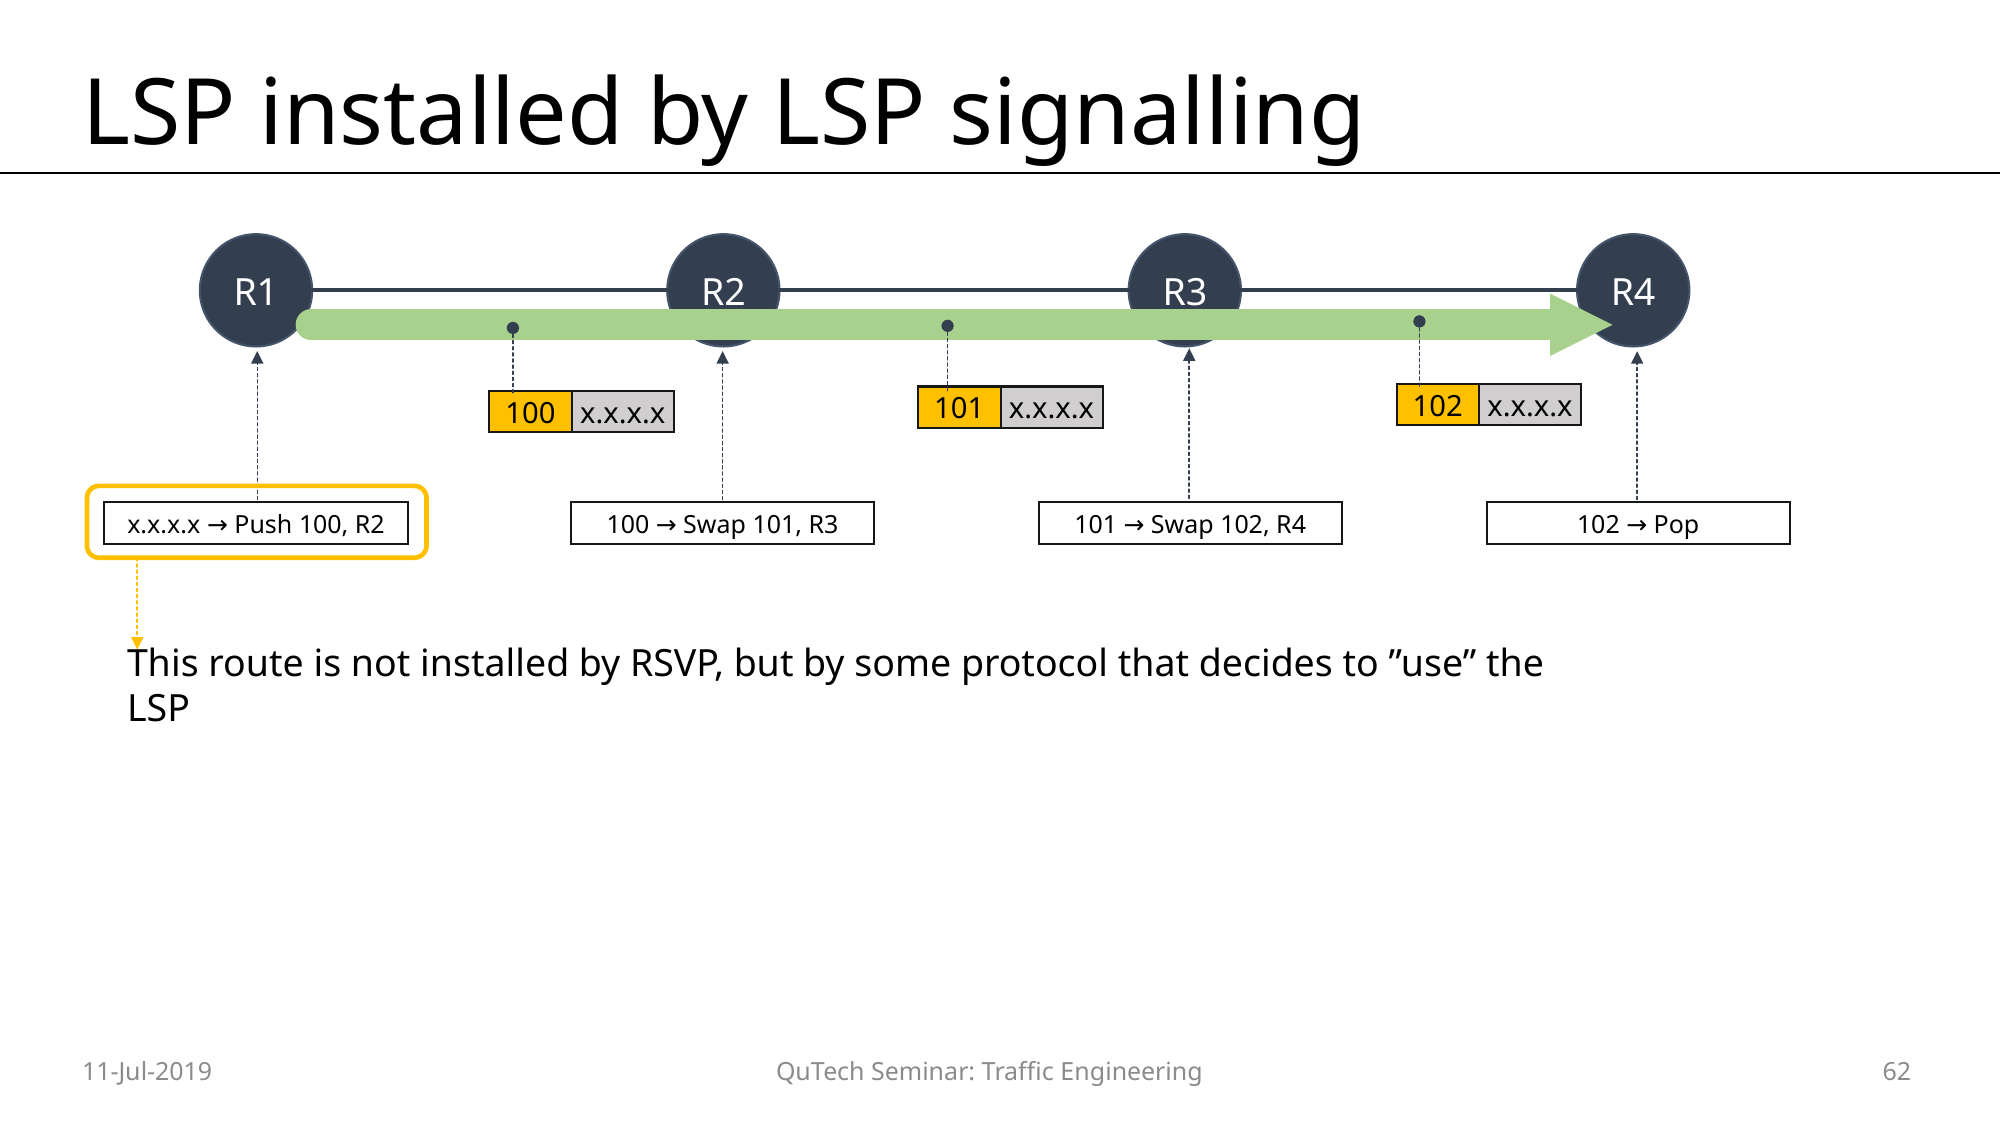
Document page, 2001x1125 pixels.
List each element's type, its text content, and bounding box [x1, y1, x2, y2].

text_box R1 [198, 233, 314, 348]
text_box This route is not installed by RSVP, but by some protocol that decides to ”use” the LSP [111, 619, 1613, 749]
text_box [918, 386, 1103, 428]
text_box R2 [694, 340, 752, 348]
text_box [1396, 384, 1582, 426]
slide_number 62 [1709, 1042, 1927, 1103]
text_box R3 [1127, 233, 1242, 309]
slide_number 11-Jul-2019 [67, 1040, 273, 1101]
footer QuTech Seminar: Traffic Engineering [290, 1042, 1690, 1103]
text_box R3 [1156, 340, 1214, 348]
text_box R2 [666, 233, 781, 309]
text_box 102 → Pop [1486, 501, 1791, 545]
text_box [85, 484, 428, 559]
text_box 101 → Swap 102, R4 [1038, 501, 1343, 545]
text_box 100 → Swap 101, R3 [570, 501, 875, 545]
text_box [489, 390, 674, 433]
title LSP installed by LSP signalling [67, 54, 1927, 176]
text_box R4 [1576, 233, 1691, 348]
